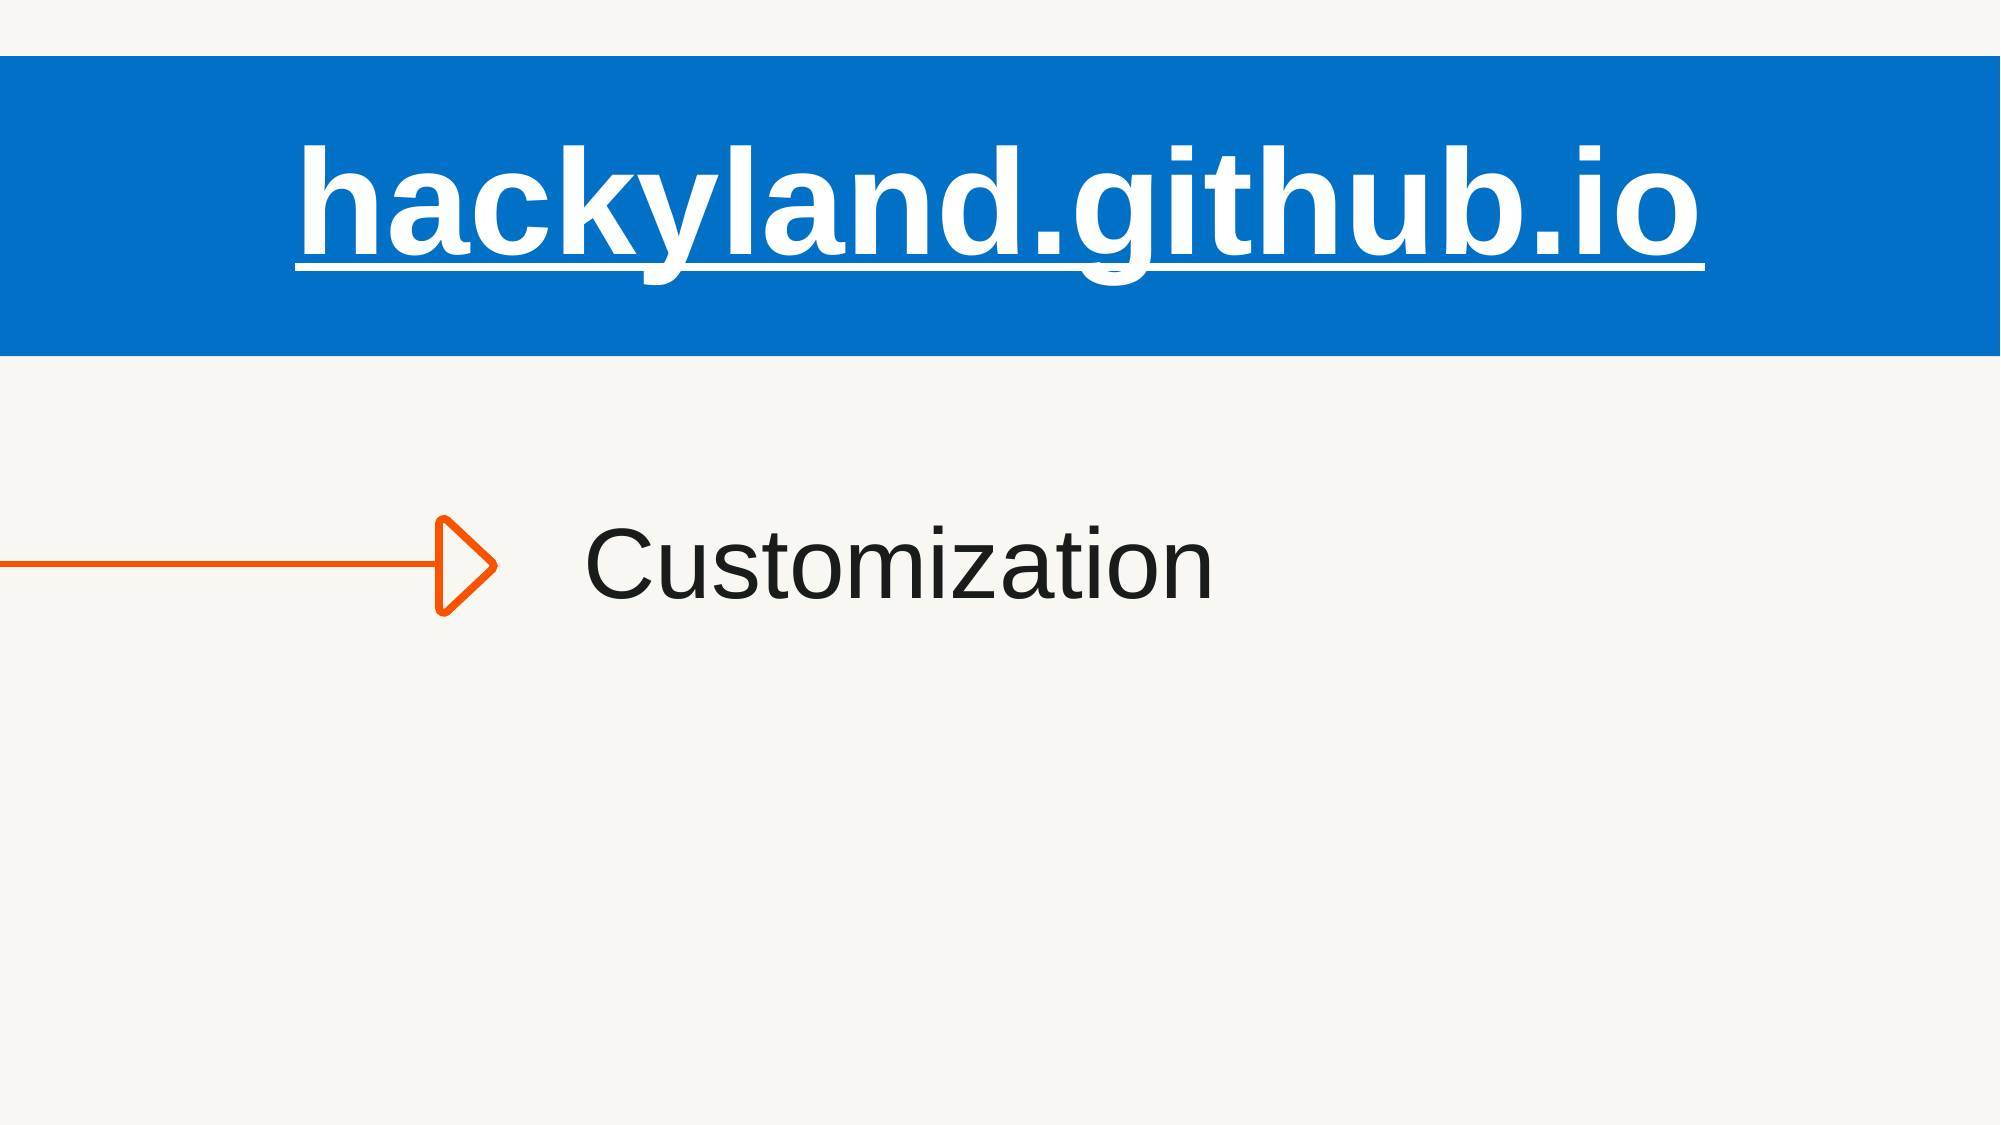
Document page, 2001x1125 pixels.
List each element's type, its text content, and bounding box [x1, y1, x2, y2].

text_box hackyland.github.io [0, 56, 2000, 357]
title Customization [568, 454, 1938, 671]
